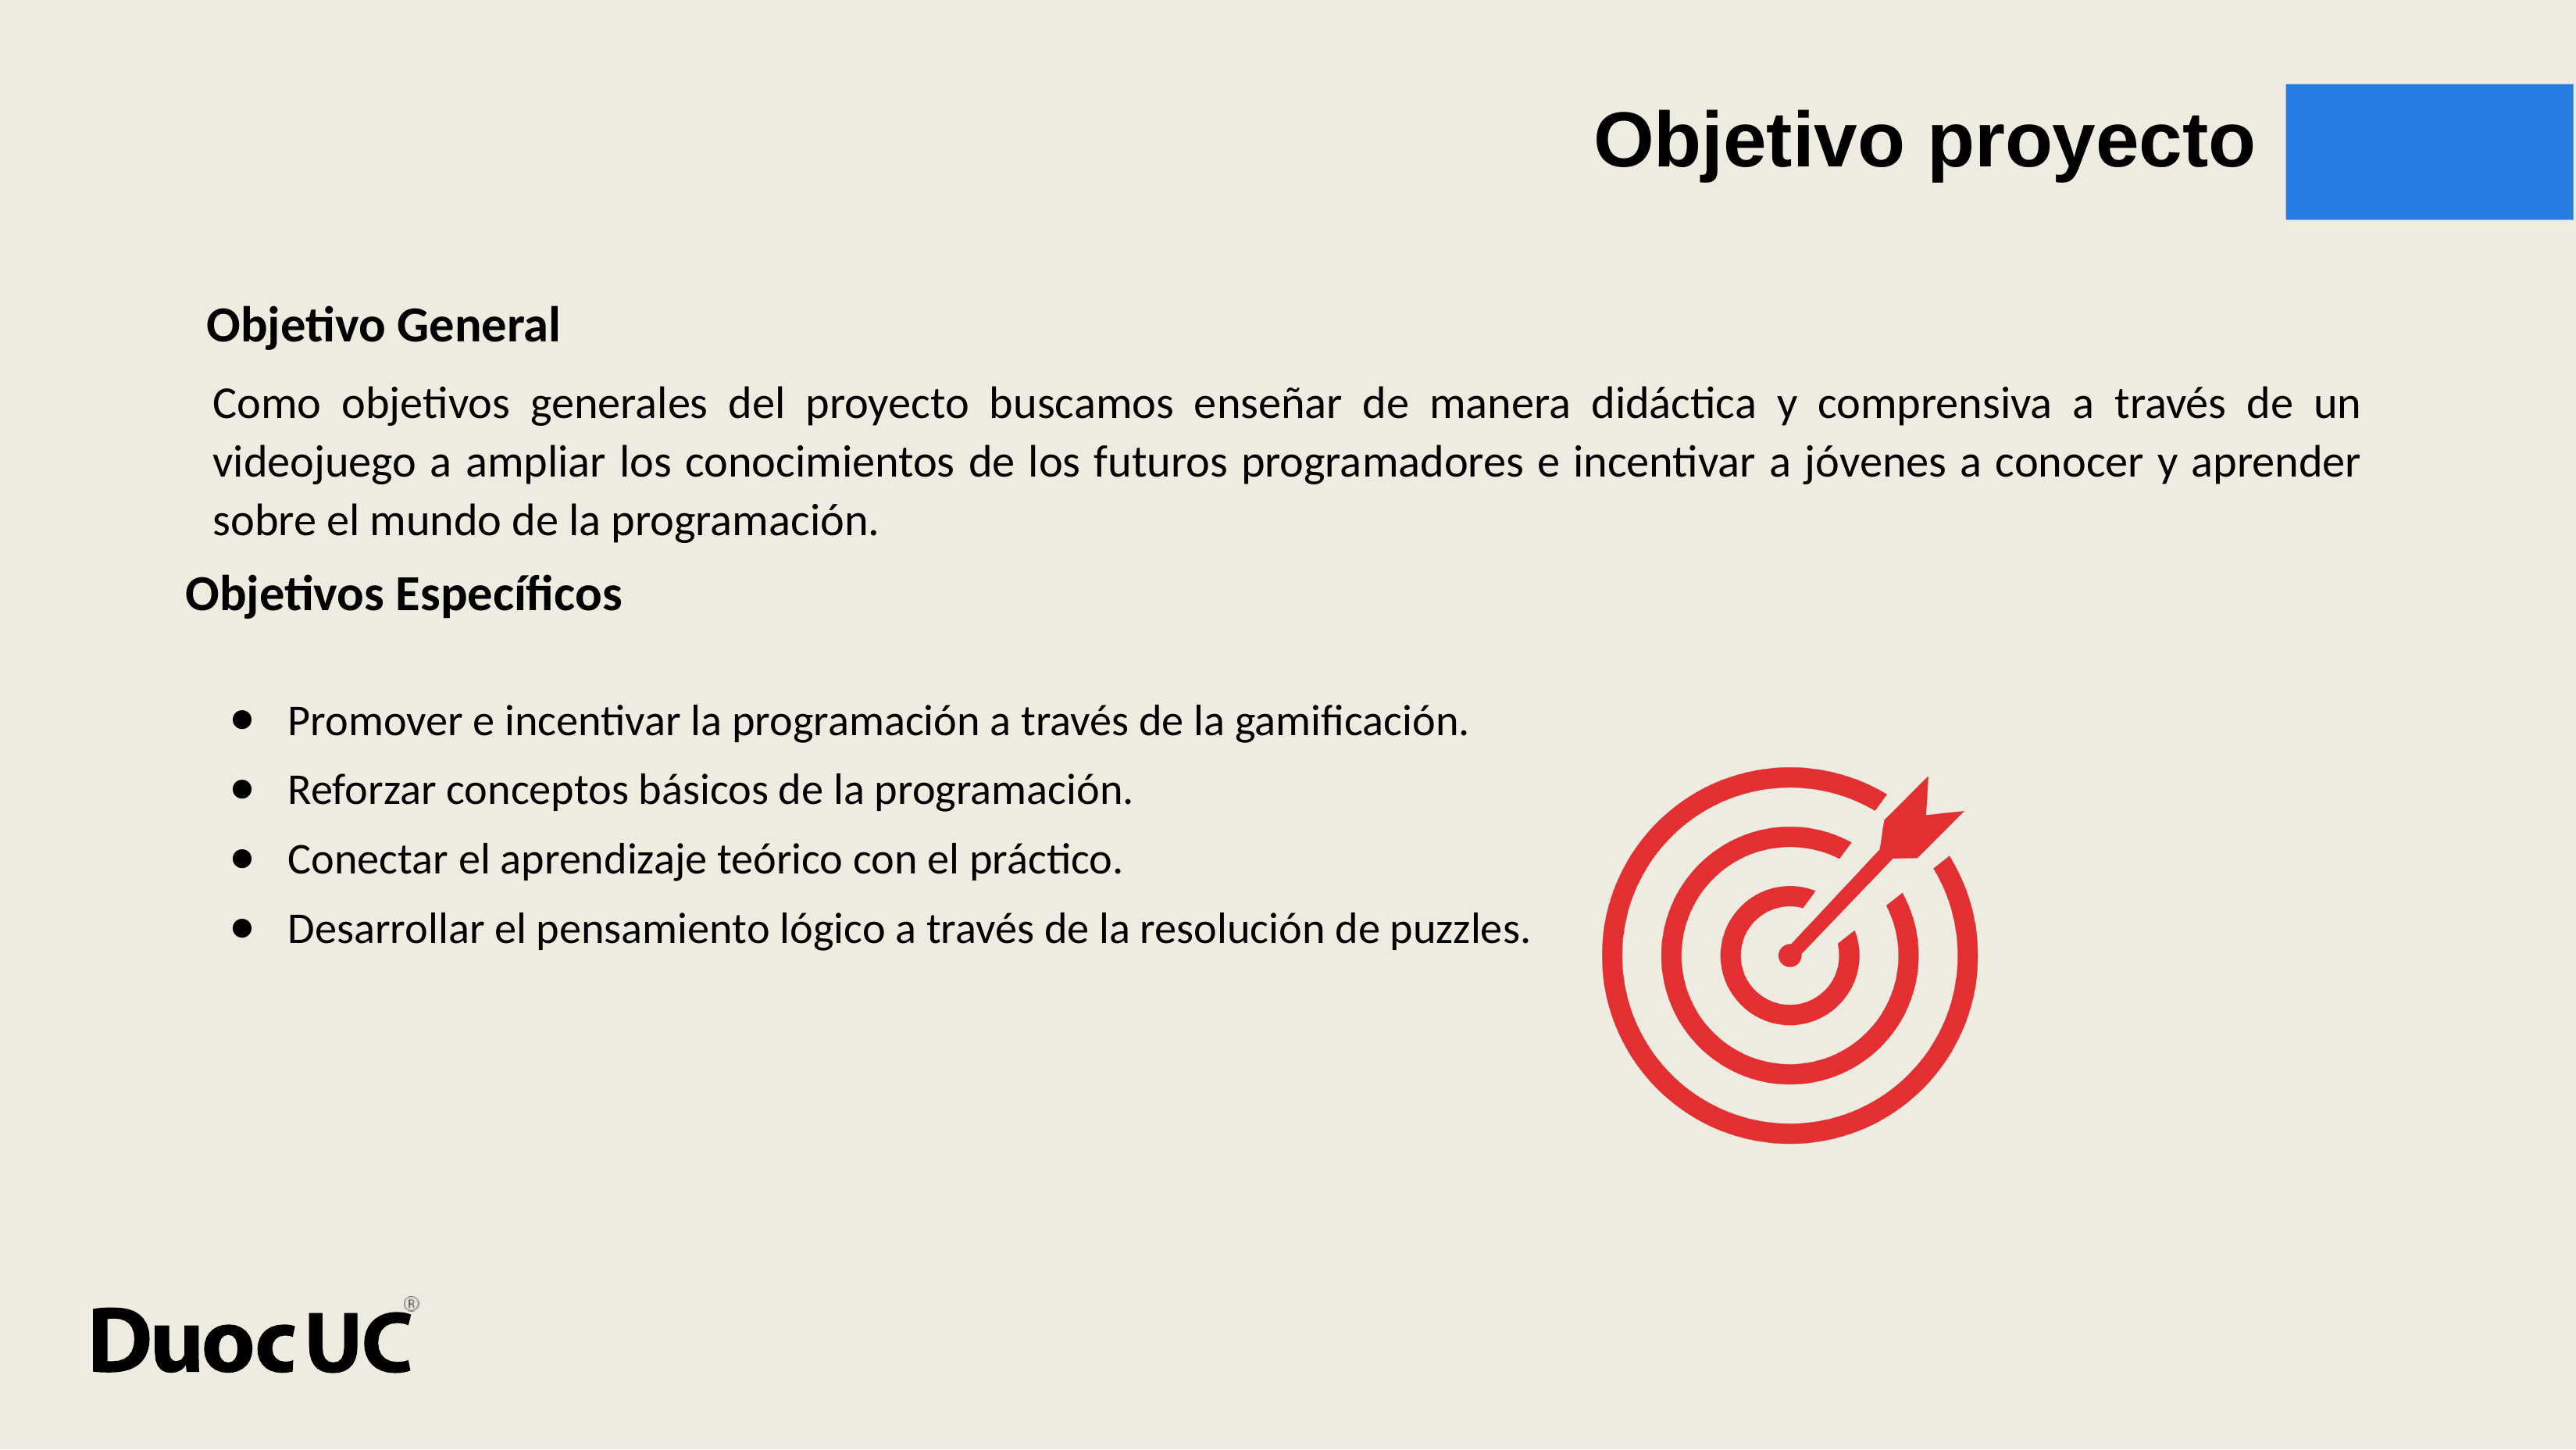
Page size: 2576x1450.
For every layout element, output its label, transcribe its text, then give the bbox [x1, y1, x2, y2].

text_box Objetivo General [195, 279, 1732, 364]
picture [1509, 675, 2071, 1237]
text_box Como objetivos generales del proyecto buscamos enseñar de manera didáctica y comprensiva a través de un videojuego a ampliar los conocimientos de los futuros programadores e incentivar a jóvenes a conocer y aprender sobre el mundo de la programación. [201, 357, 2375, 557]
text_box Promover e incentivar la programación a través de la gamificación. Reforzar conceptos básicos de la programación. Conectar el aprendizaje teórico con el práctico. Desarrollar el pensamiento lógico a través de la resolución de puzzles. [217, 675, 1508, 964]
text_box Objetivos Específicos [173, 548, 1711, 633]
picture [404, 1296, 419, 1312]
list Objetivo proyecto [0, 88, 2257, 918]
